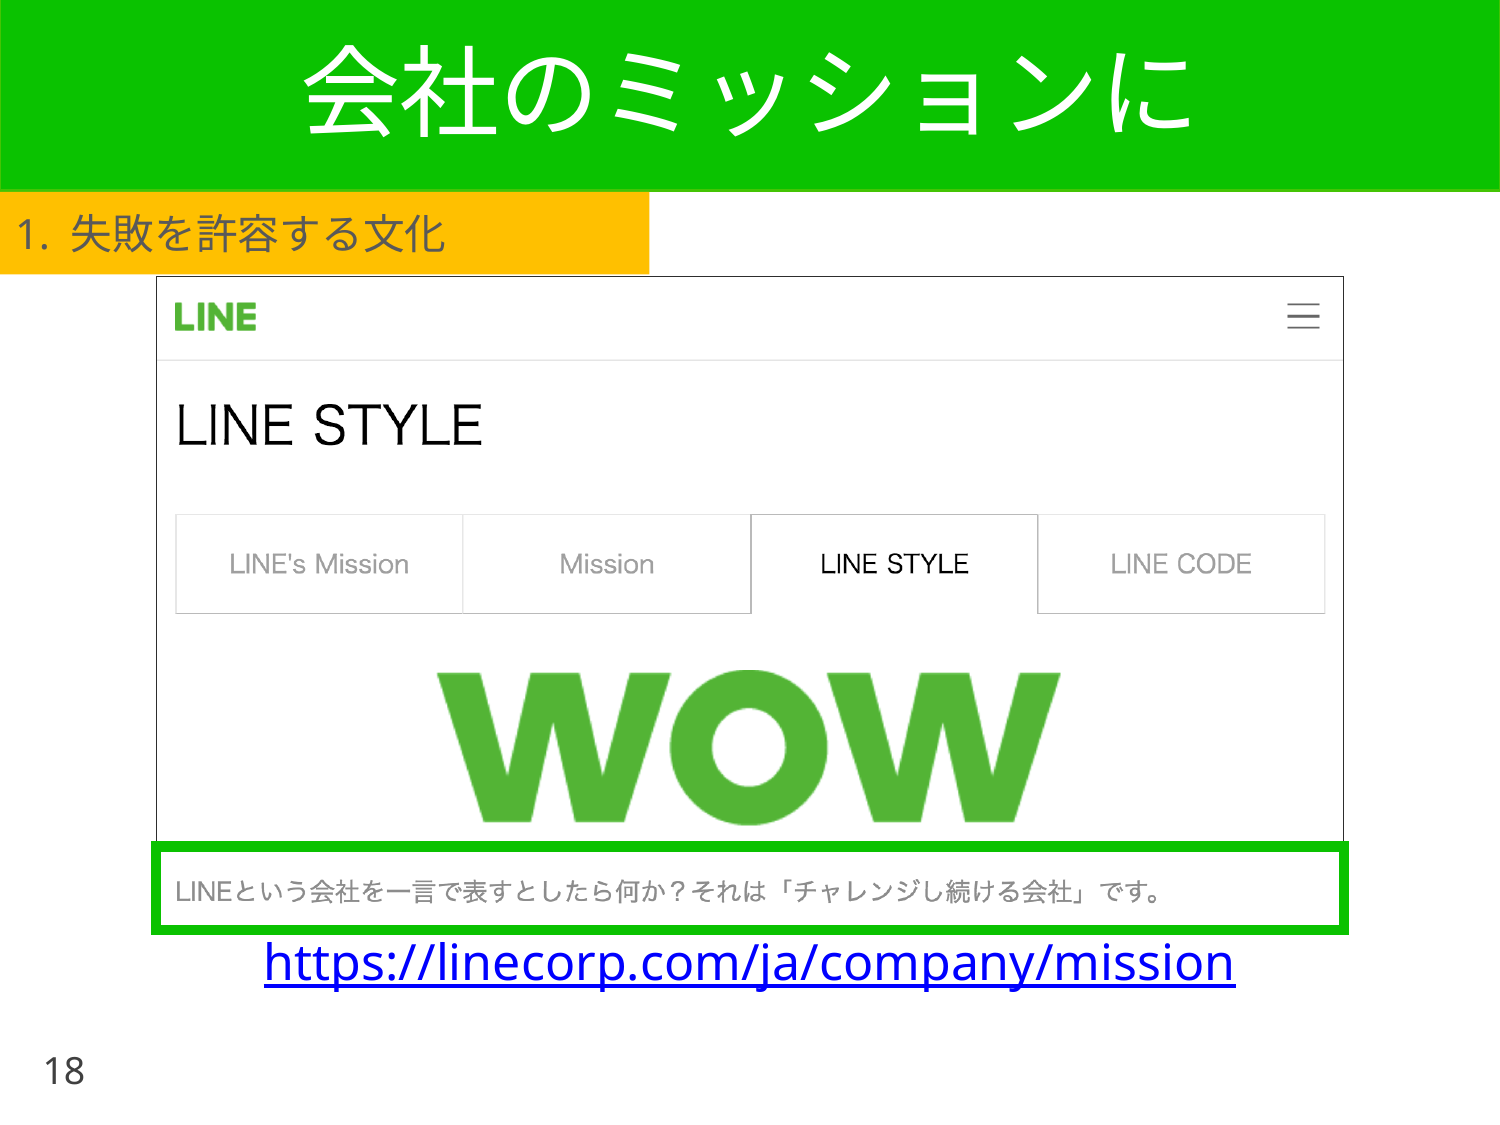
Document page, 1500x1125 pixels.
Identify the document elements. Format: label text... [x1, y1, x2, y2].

list https://linecorp.com/ja/company/mission [103, 277, 1397, 1000]
title 会社のミッションに [0, 53, 1500, 140]
slide_number 18 [27, 1042, 146, 1102]
text_box 1. 失敗を許容する文化 [0, 191, 650, 275]
picture [156, 276, 1344, 930]
